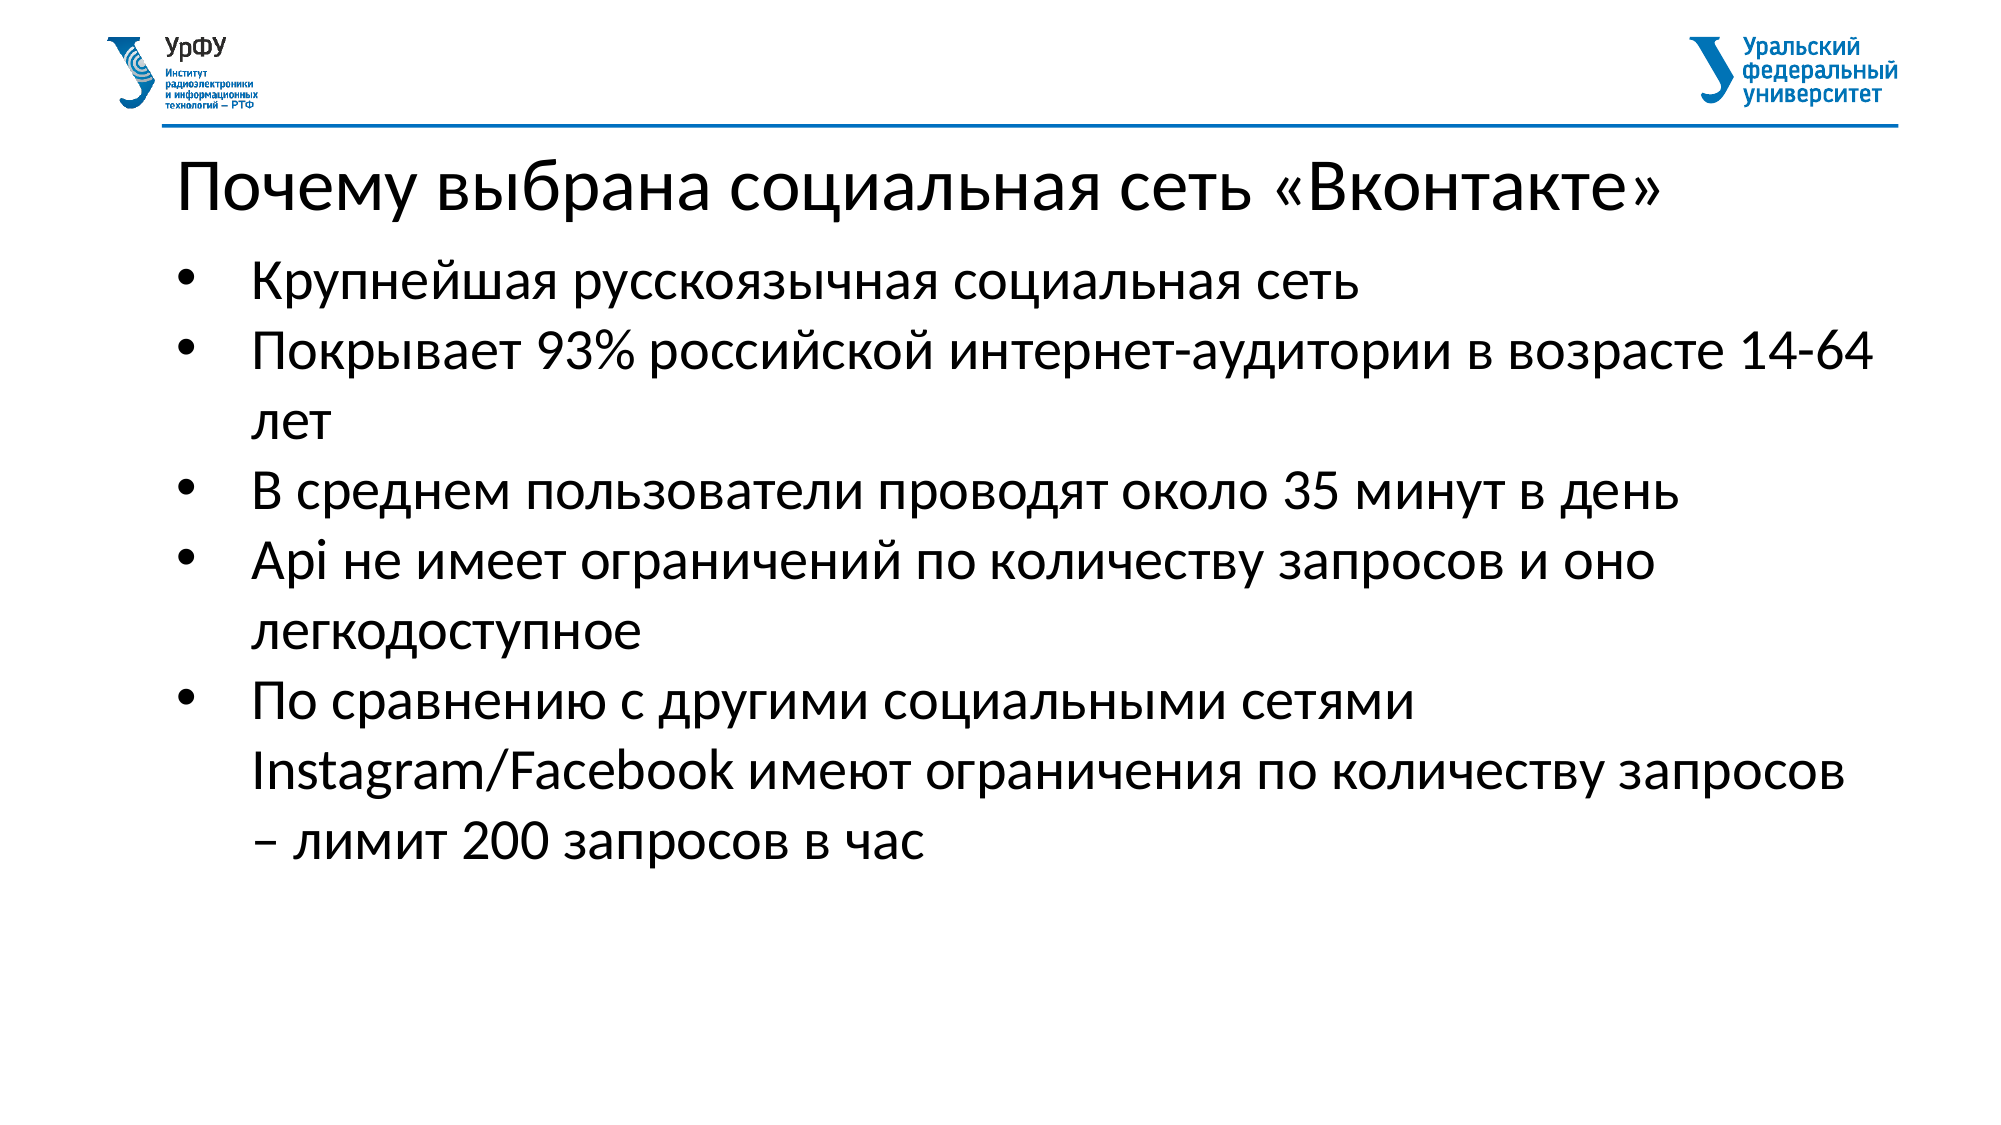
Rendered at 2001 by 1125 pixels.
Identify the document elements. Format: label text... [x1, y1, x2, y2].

text_box Крупнейшая русскоязычная социальная сеть Покрывает 93% российской интернет-аудитории в возрасте 14-64 лет В среднем пользователи проводят около 35 минут в день Api не имеет ограничений по количеству запросов и оно легкодоступное По сравнению с другими социальными сетями Instagram/Facebook имеют ограничения по количеству запросов – лимит 200 запросов в час [161, 233, 1899, 879]
text_box Почему выбрана социальная сеть «Вконтакте» [161, 127, 1891, 233]
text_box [1687, 35, 1899, 109]
picture [107, 37, 258, 109]
text_box [161, 123, 1899, 129]
